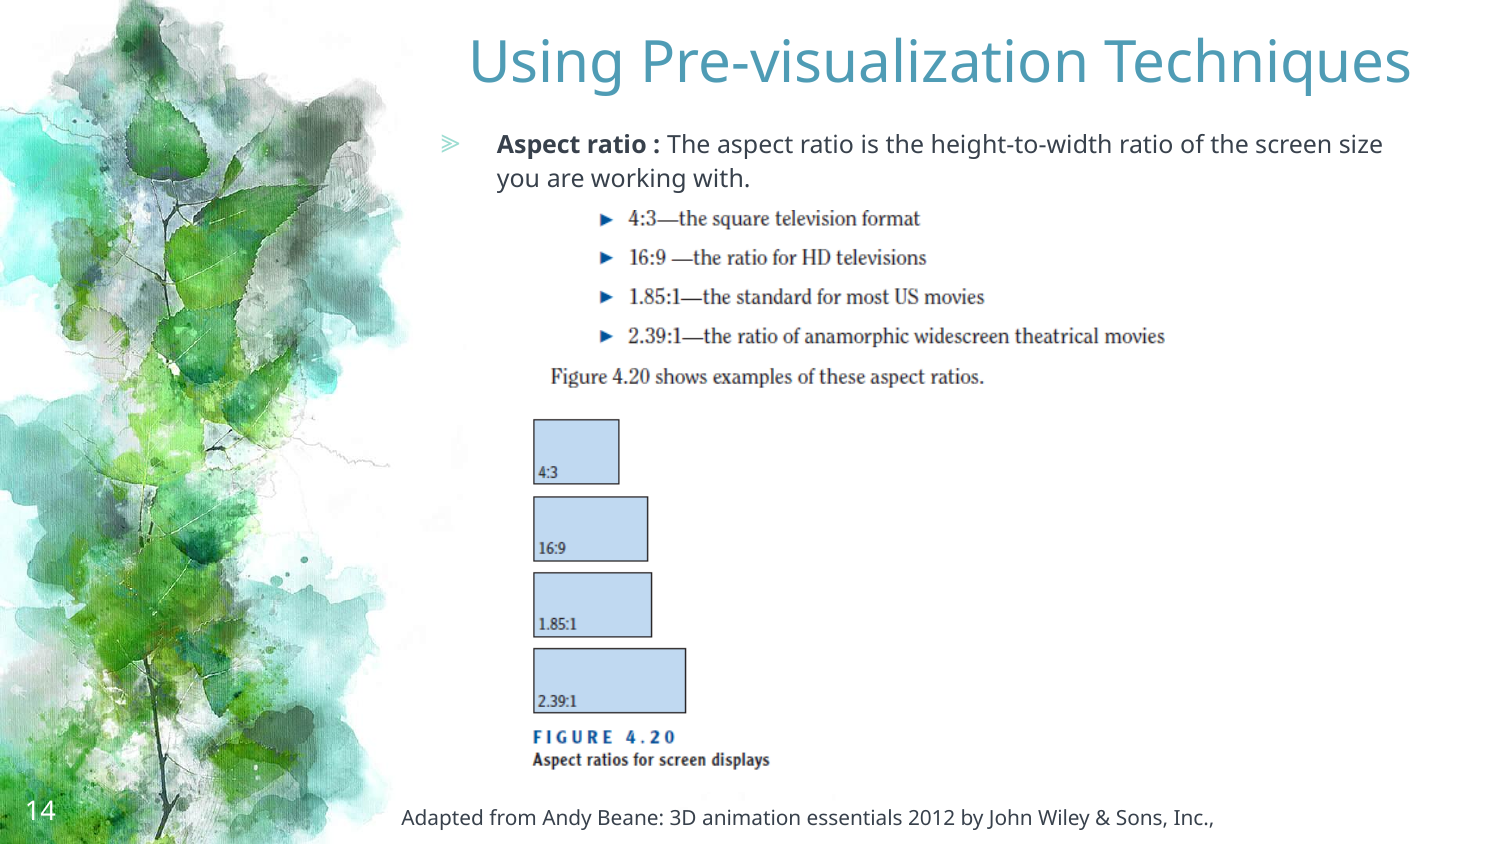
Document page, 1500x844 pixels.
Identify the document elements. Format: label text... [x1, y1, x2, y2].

text_box Adapted from Andy Beane: 3D animation essentials 2012 by John Wiley & Sons, Inc., [386, 796, 1278, 832]
slide_number 14 [24, 779, 115, 844]
title Using Pre-visualization Techniques [468, 33, 1425, 94]
picture [0, 0, 1500, 844]
list Aspect ratio : The aspect ratio is the height-to-width ratio of the screen size you are working with. [421, 123, 1430, 692]
